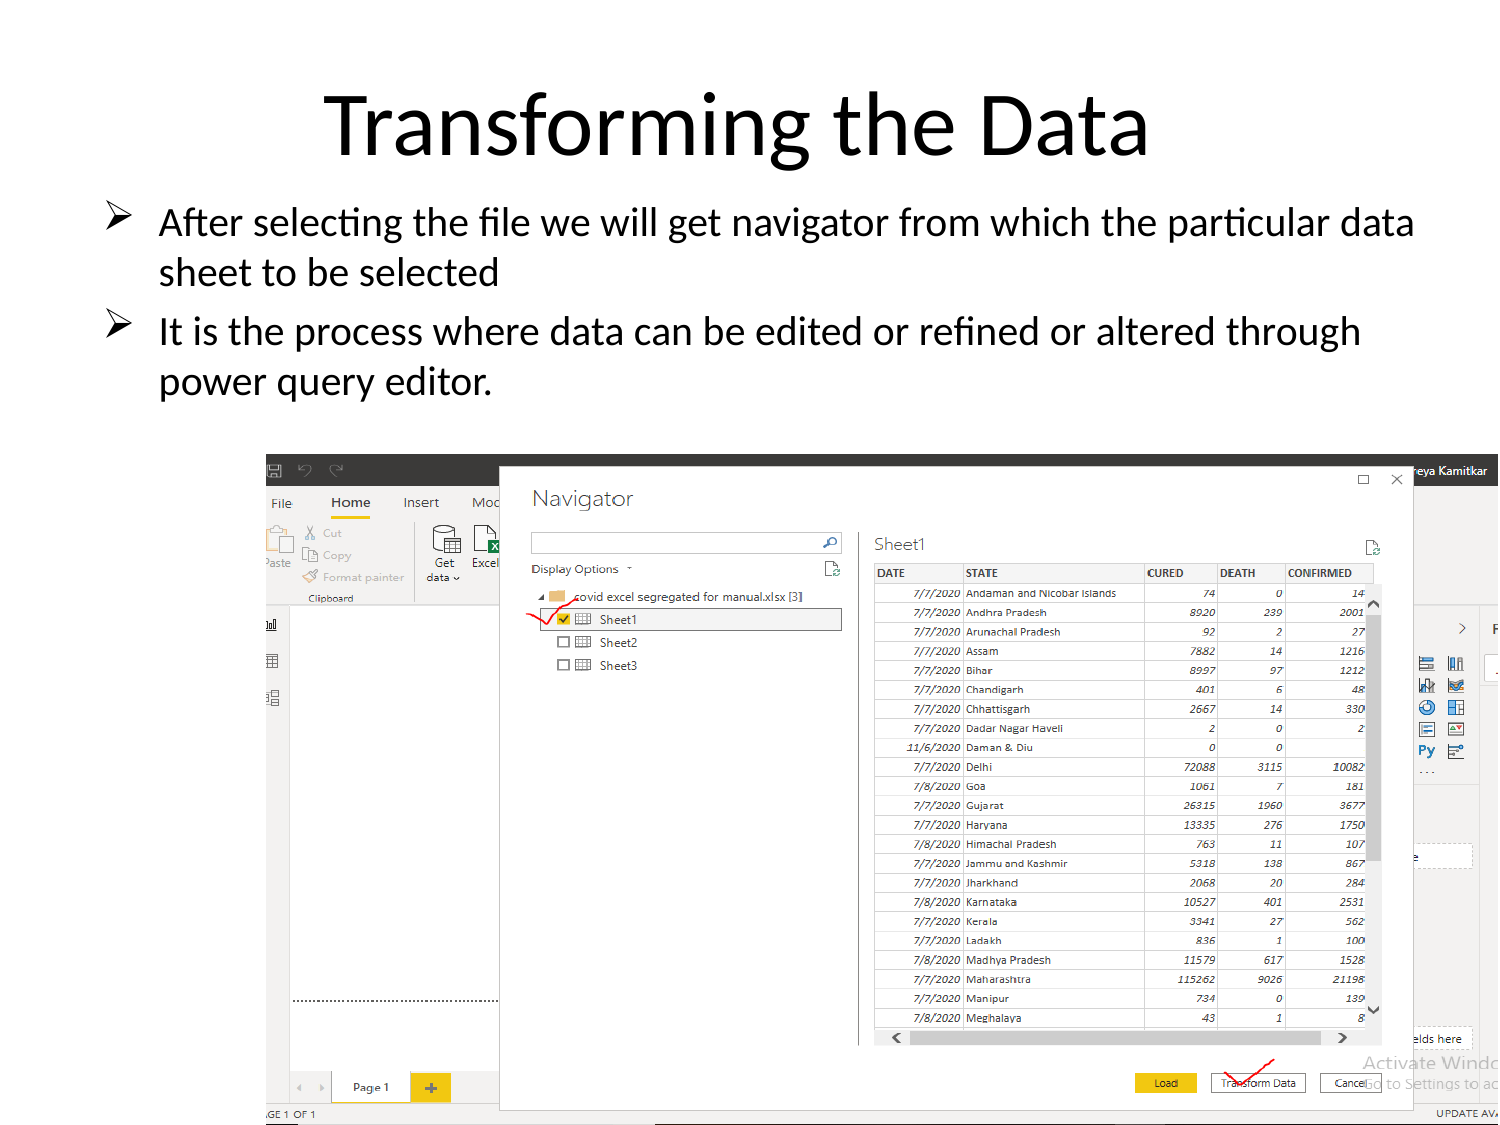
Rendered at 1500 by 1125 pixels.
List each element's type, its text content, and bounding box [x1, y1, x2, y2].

title Transforming the Data [62, 24, 1413, 213]
picture [266, 454, 1498, 1125]
list After selecting the file we will get navigator from which the particular data sheet to be selected It is the process where data can be edited or refined or altered through power query editor. [87, 187, 1438, 930]
